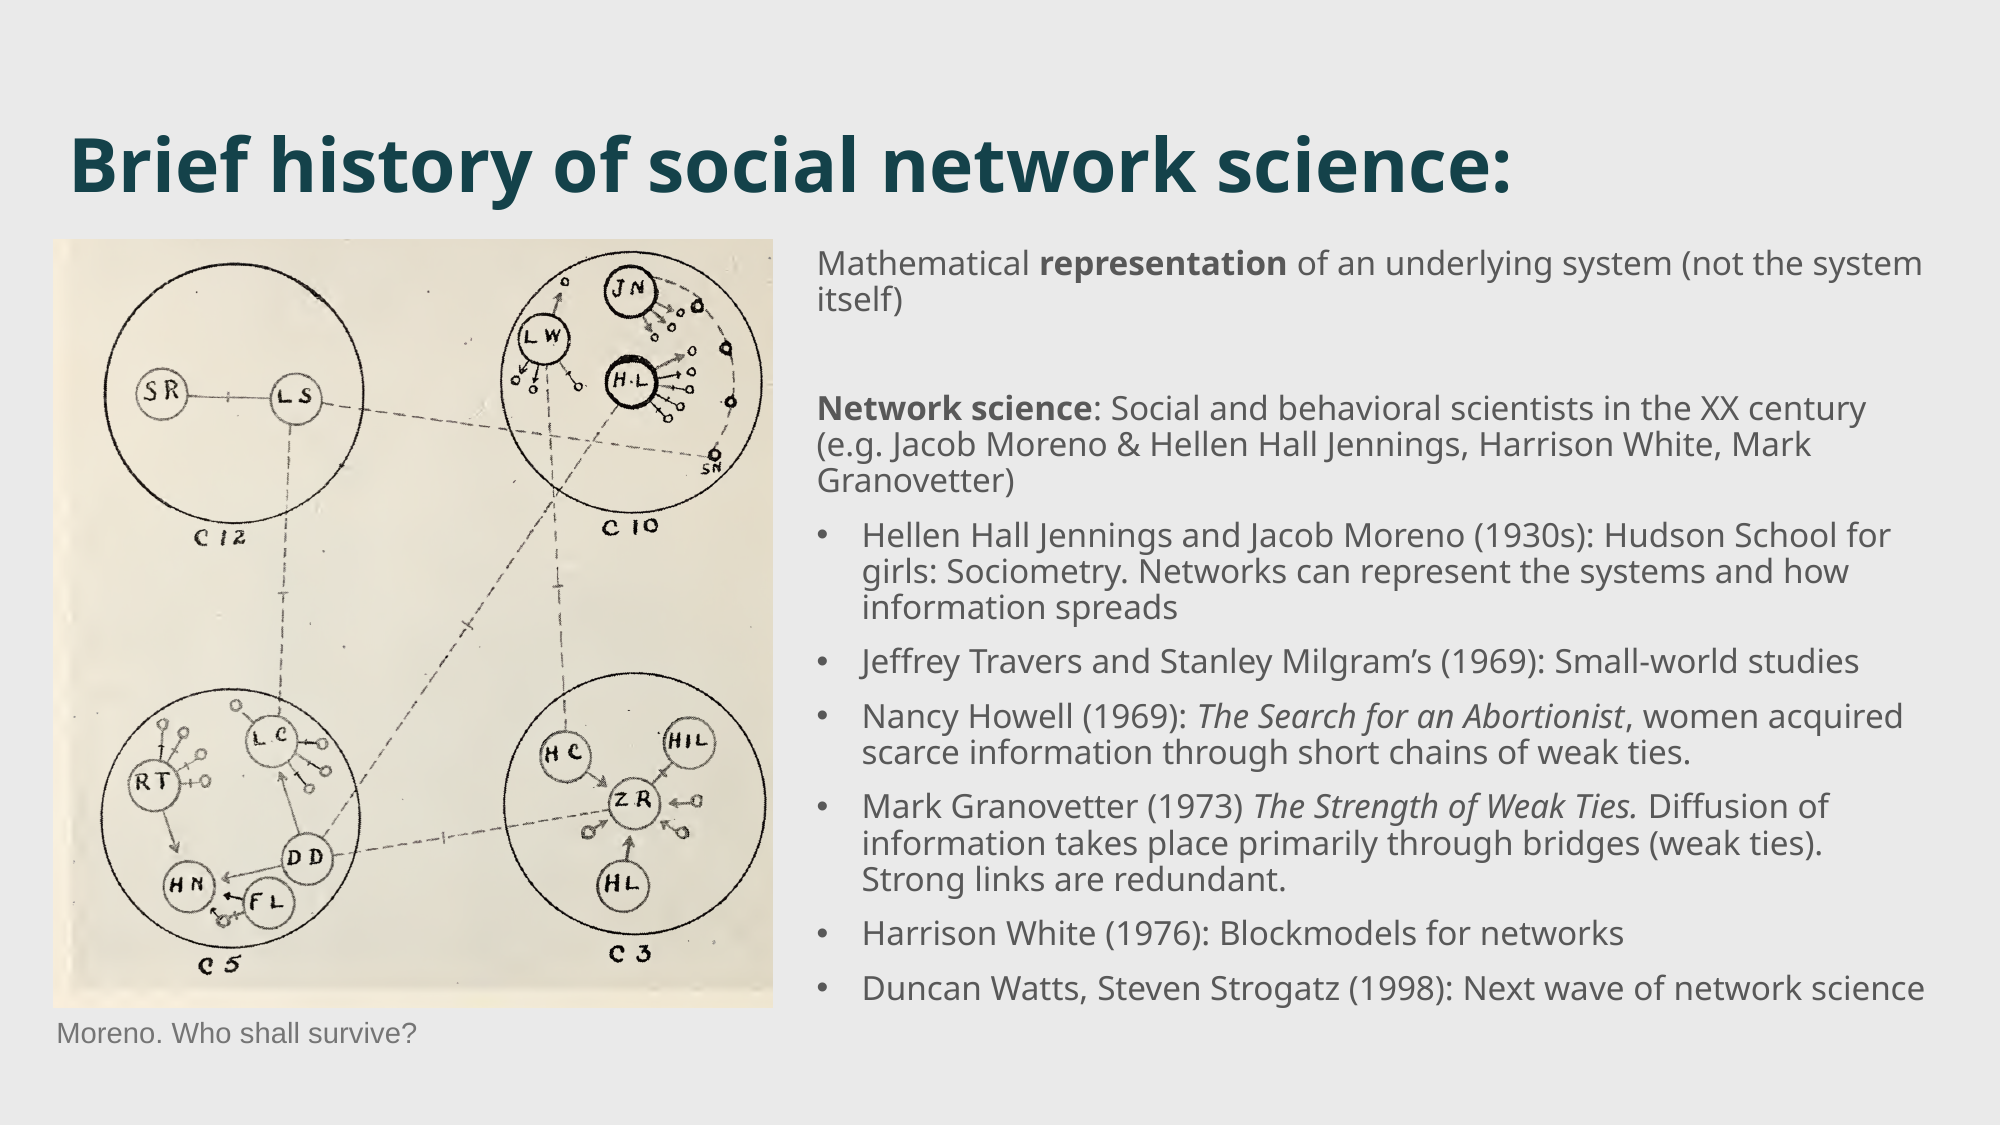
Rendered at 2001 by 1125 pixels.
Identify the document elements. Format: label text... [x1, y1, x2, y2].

list Mathematical representation of an underlying system (not the system itself) Network science: Social and behavioral scientists in the XX century (e.g. Jacob Moreno & Hellen Hall Jennings, Harrison White, Mark Granovetter) Hellen Hall Jennings and Jacob Moreno (1930s): Hudson School for girls: Sociometry. Networks can represent the systems and how information spreads Jeffrey Travers and Stanley Milgram’s (1969): Small-world studies Nancy Howell (1969): The Search for an Abortionist, women acquired scarce information through short chains of weak ties. Mark Granovetter (1973) The Strength of Weak Ties. Diffusion of information takes place primarily through bridges (weak ties). Strong links are redundant. Harrison White (1976): Blockmodels for networks Duncan Watts, Steven Strogatz (1998): Next wave of network science [801, 239, 1947, 1042]
picture [52, 239, 773, 1008]
text_box Moreno. Who shall survive? [41, 1007, 433, 1058]
title Brief history of social network science: [53, 120, 1613, 316]
